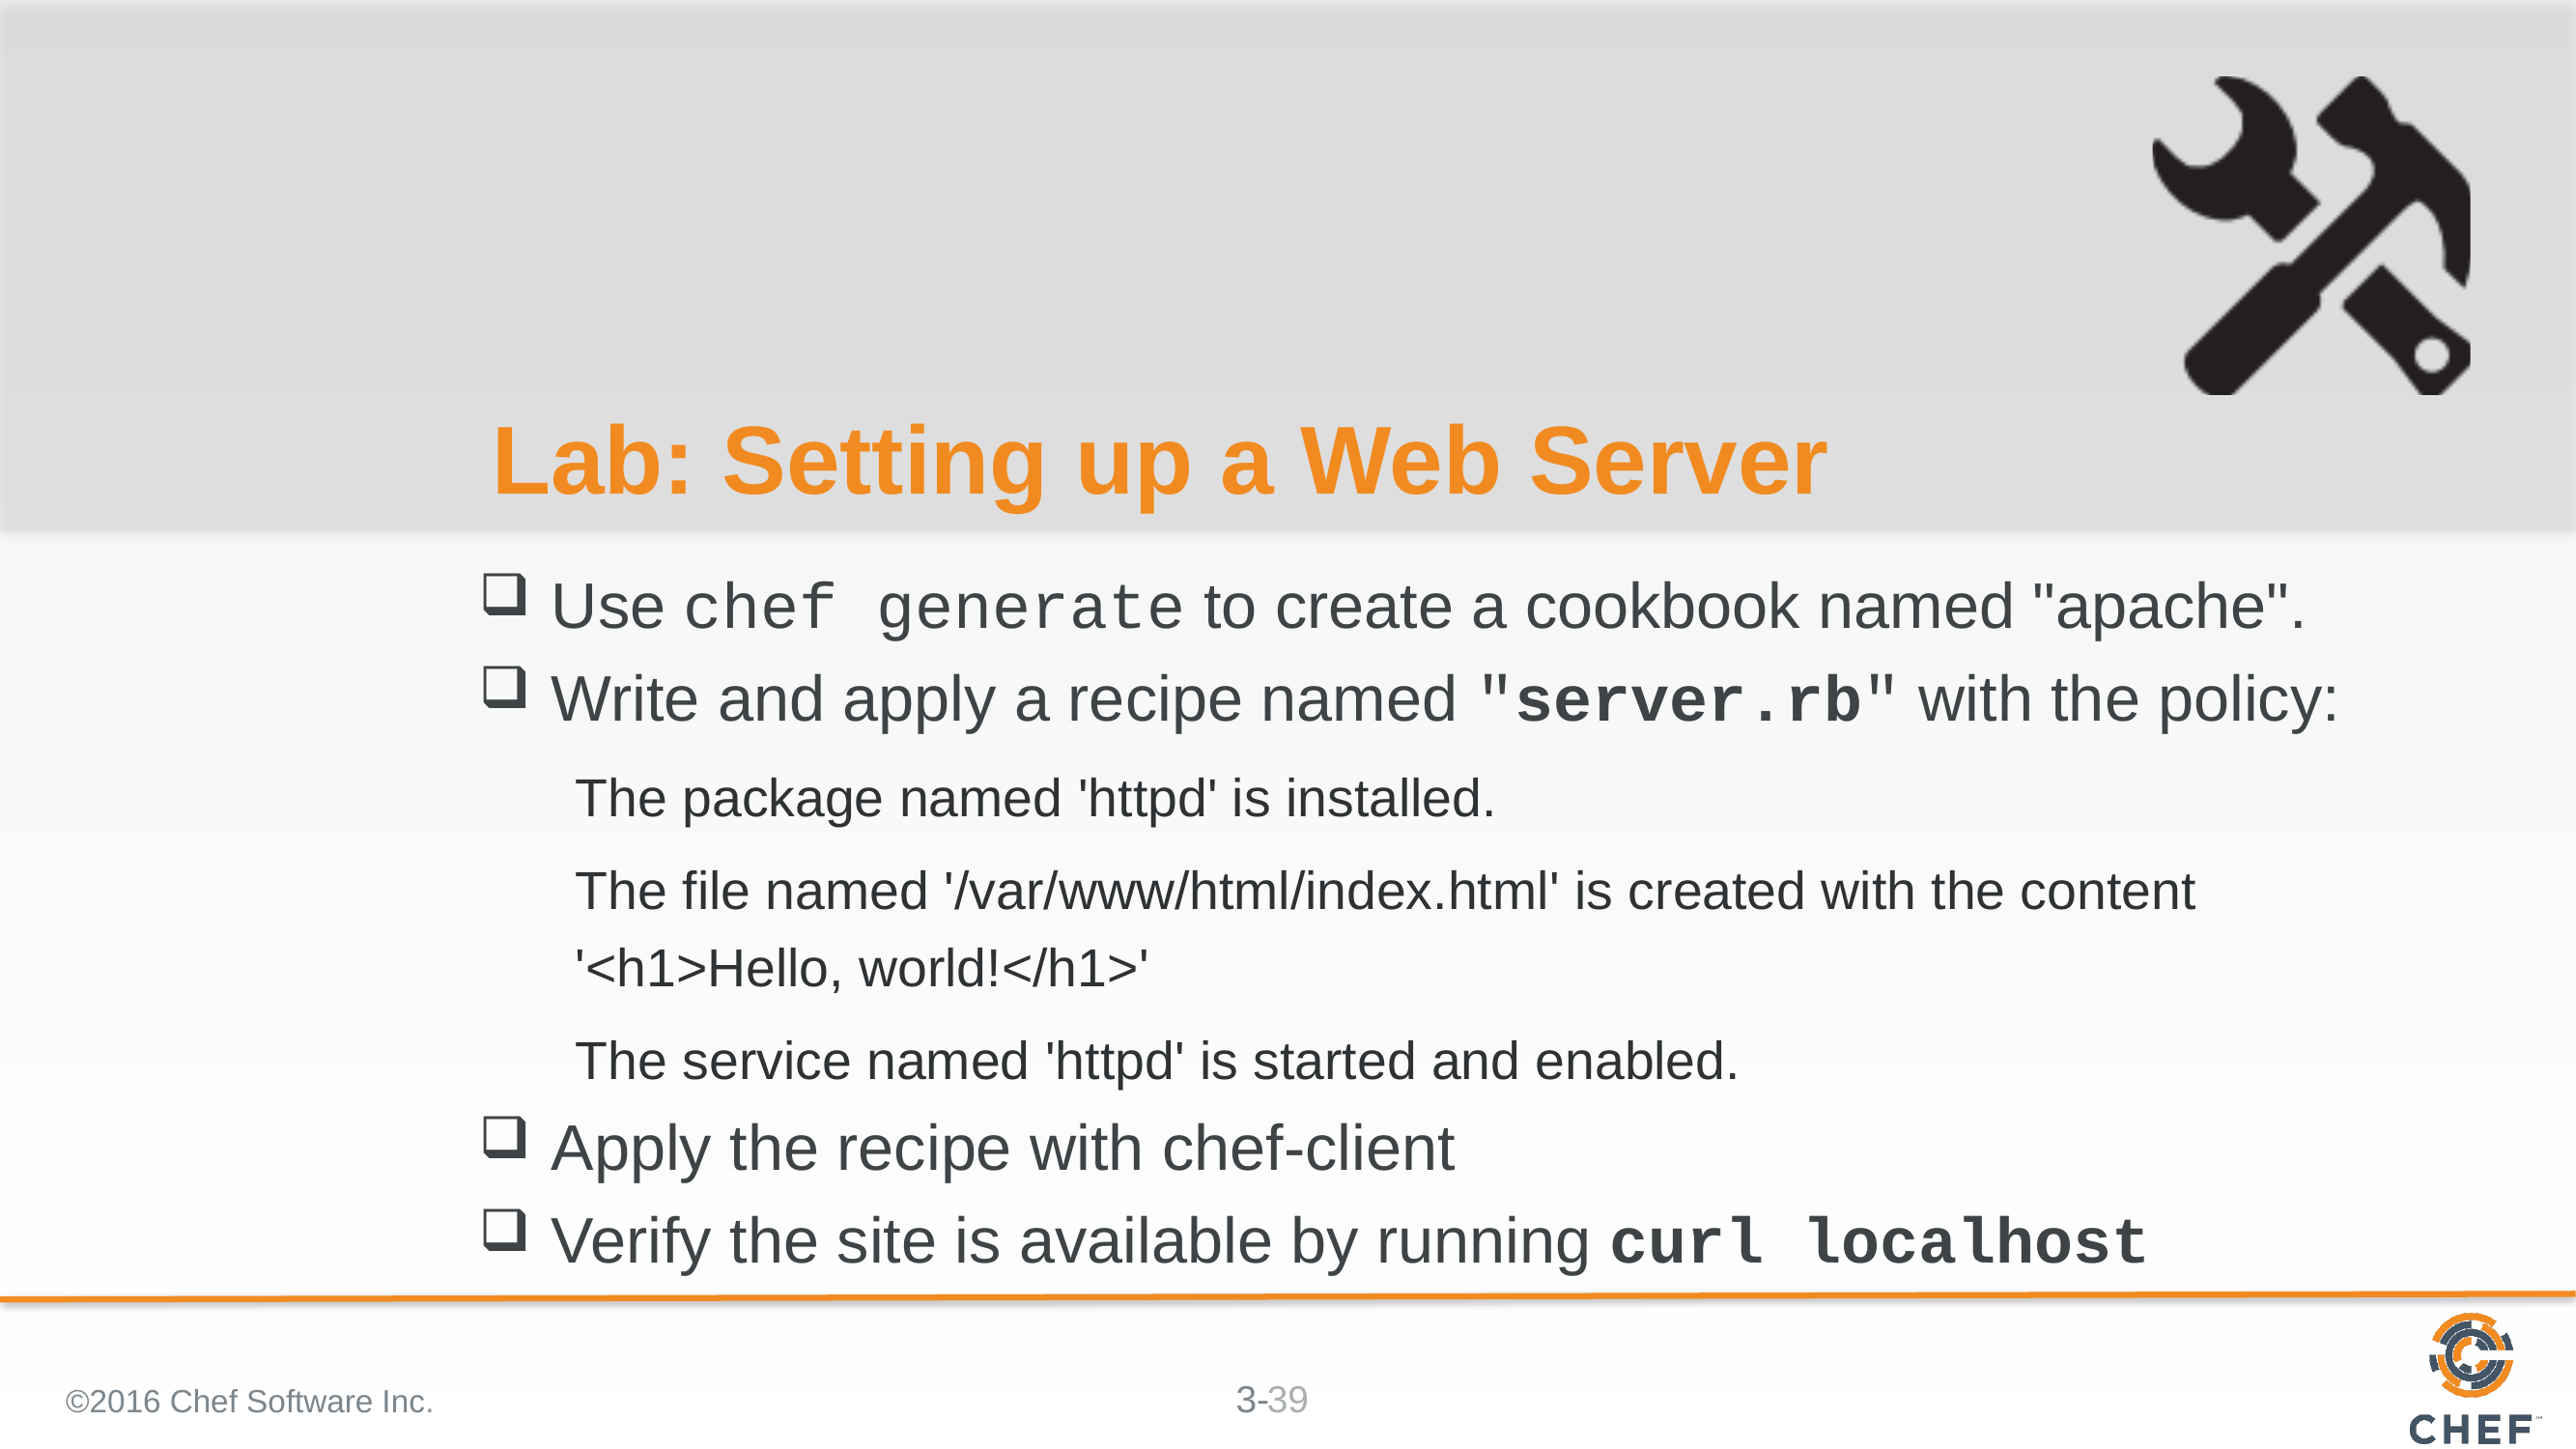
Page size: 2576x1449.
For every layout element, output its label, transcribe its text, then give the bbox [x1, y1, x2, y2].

subtitle Use chef generate to create a cookbook named "apache". Write and apply a recipe named "server.rb" with the policy: The package named 'httpd' is installed. The file named '/var/www/html/index.html' is created with the content '<h1>Hello, world!</h1>' The service named 'httpd' is started and enabled. Apply the recipe with chef-client Verify the site is available by running curl localhost [464, 533, 2367, 1287]
picture [2399, 1297, 2550, 1449]
slide_number 39 [998, 1359, 1578, 1437]
title Lab: Setting up a Web Server [477, 395, 2217, 531]
footer ©2016 Chef Software Inc. [51, 1359, 952, 1440]
